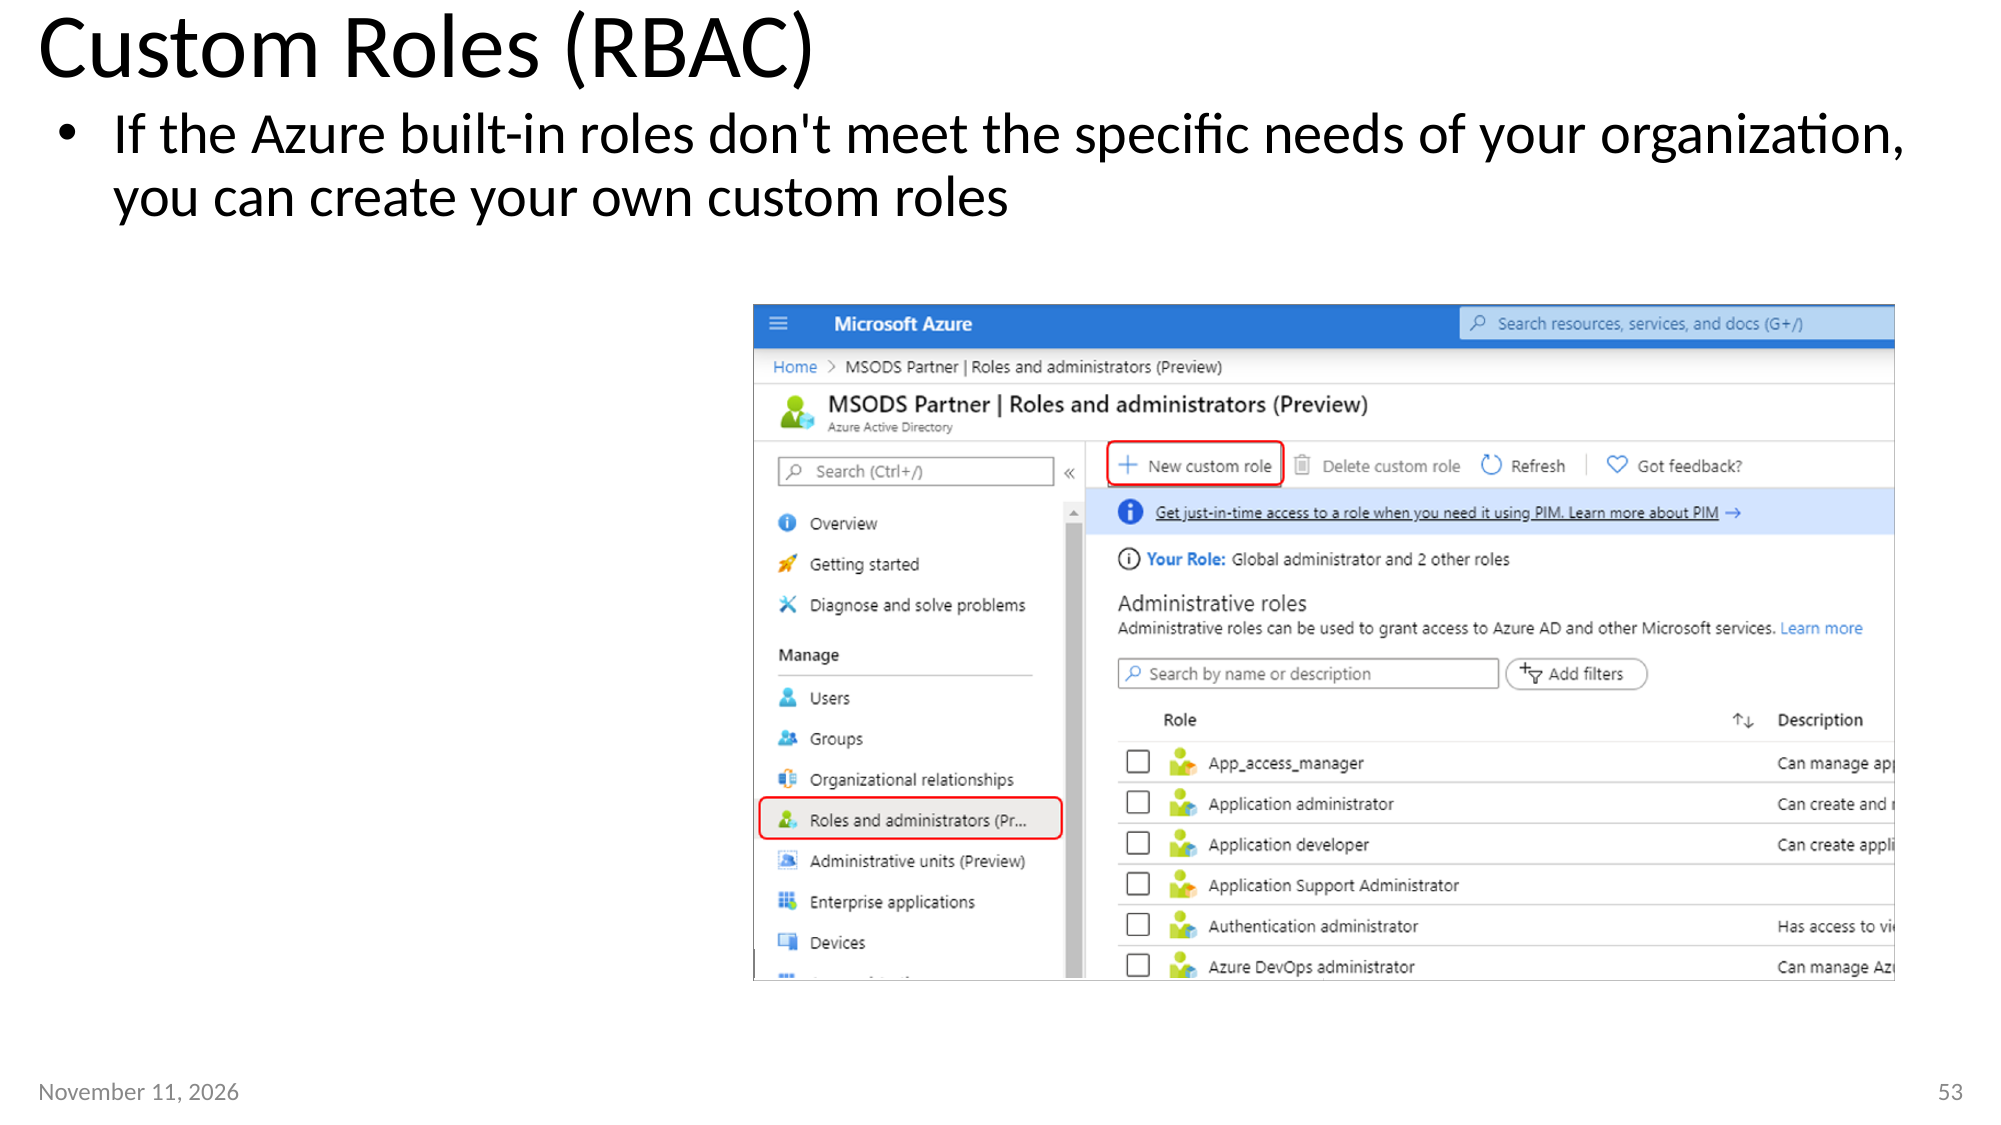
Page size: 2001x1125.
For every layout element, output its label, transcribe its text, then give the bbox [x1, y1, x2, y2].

picture [752, 303, 1895, 981]
slide_number 53 [1859, 1060, 1979, 1121]
title Custom Roles (RBAC) [23, 0, 1979, 95]
list If the Azure built-in roles don't meet the specific needs of your organization, you can create your own custom roles [23, 95, 1979, 1061]
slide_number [23, 1060, 474, 1121]
